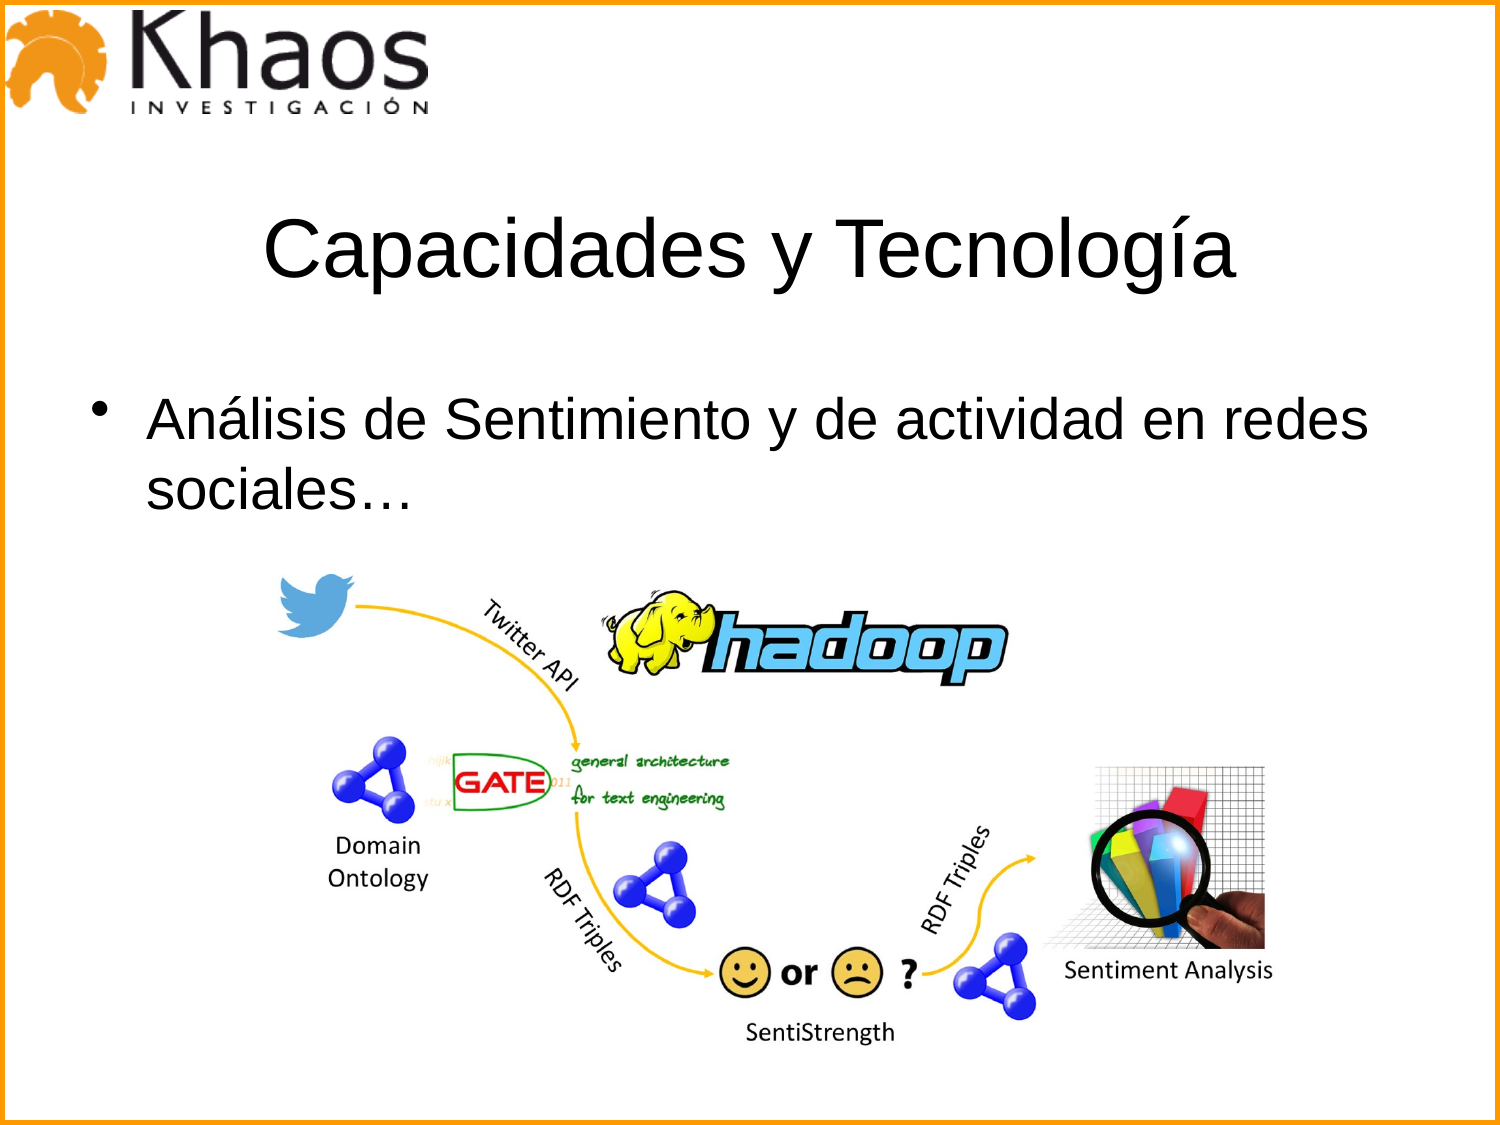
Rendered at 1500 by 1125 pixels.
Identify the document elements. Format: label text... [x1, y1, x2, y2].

picture [5, 10, 428, 114]
picture [277, 574, 1291, 1064]
title Capacidades y Tecnología [74, 150, 1426, 339]
list Análisis de Sentimiento y de actividad en redes sociales… [74, 373, 1426, 1006]
